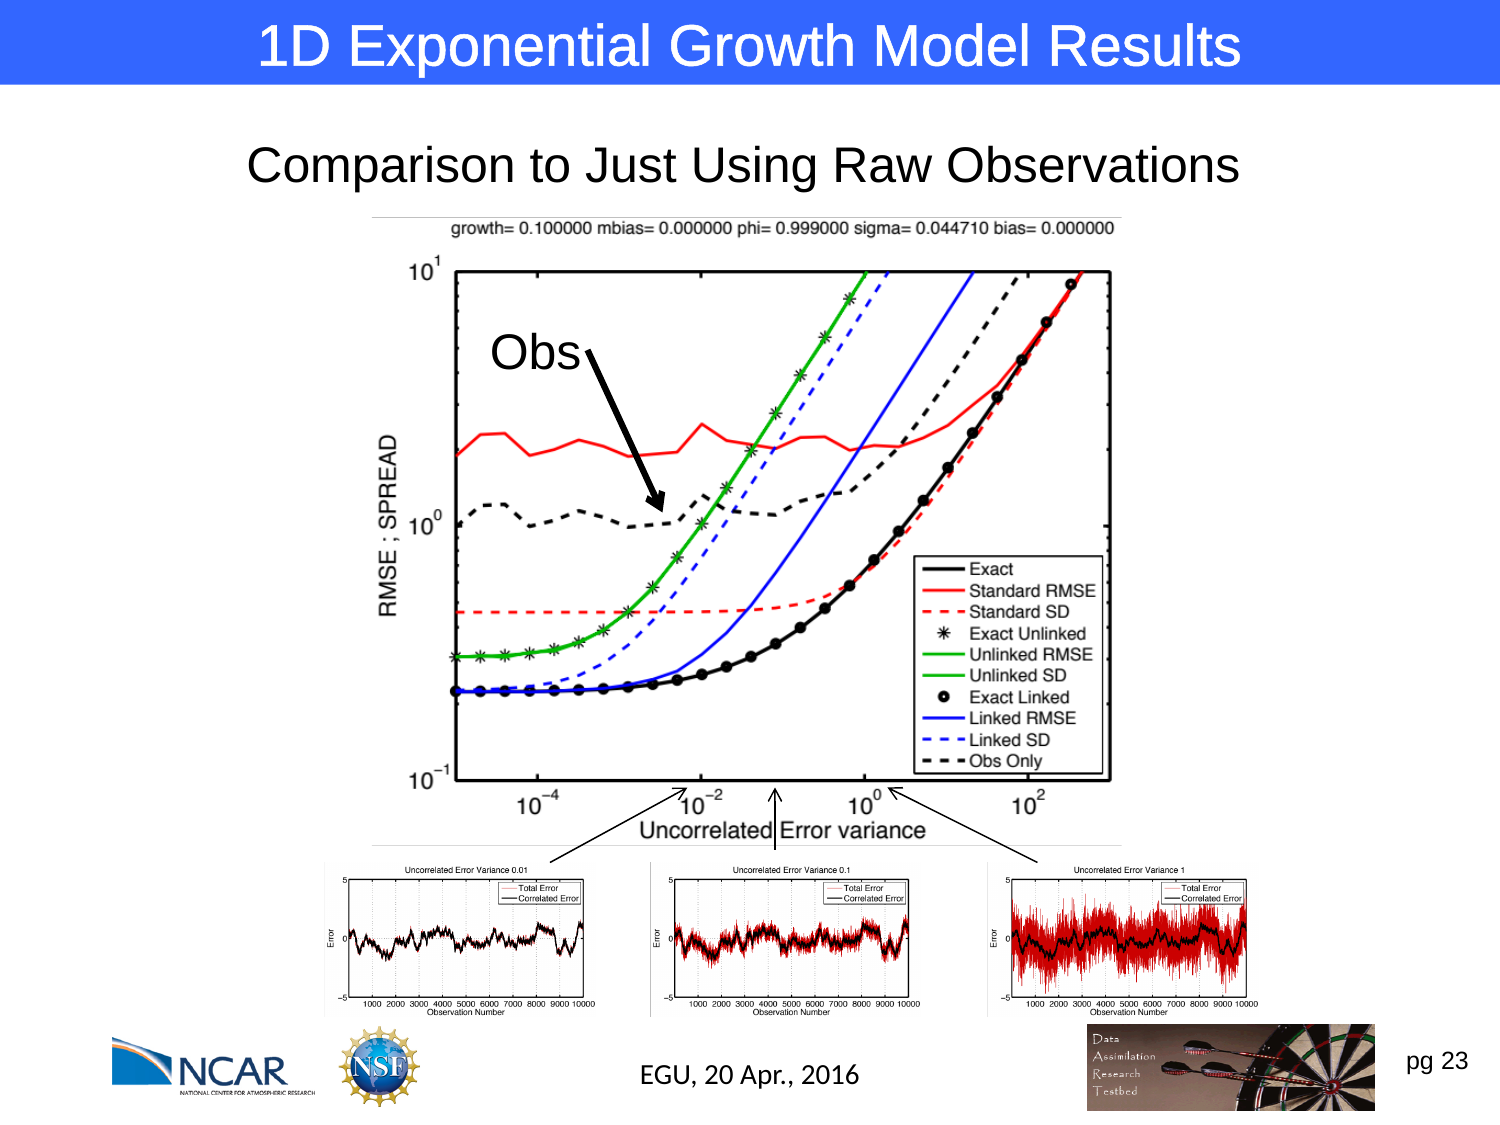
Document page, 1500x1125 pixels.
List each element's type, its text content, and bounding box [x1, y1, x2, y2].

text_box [887, 787, 1038, 863]
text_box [549, 787, 688, 863]
picture [112, 1037, 315, 1095]
footer EGU, 20 Apr., 2016 [512, 1042, 988, 1103]
text_box 1D Exponential Growth Model Results [0, 0, 1500, 85]
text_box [587, 349, 663, 513]
text_box Comparison to Just Using Raw Observations [24, 124, 1463, 200]
picture [371, 212, 1122, 846]
picture [1087, 1024, 1375, 1111]
picture [987, 862, 1259, 1017]
picture [337, 1024, 421, 1108]
picture [324, 862, 596, 1017]
picture [649, 862, 921, 1017]
